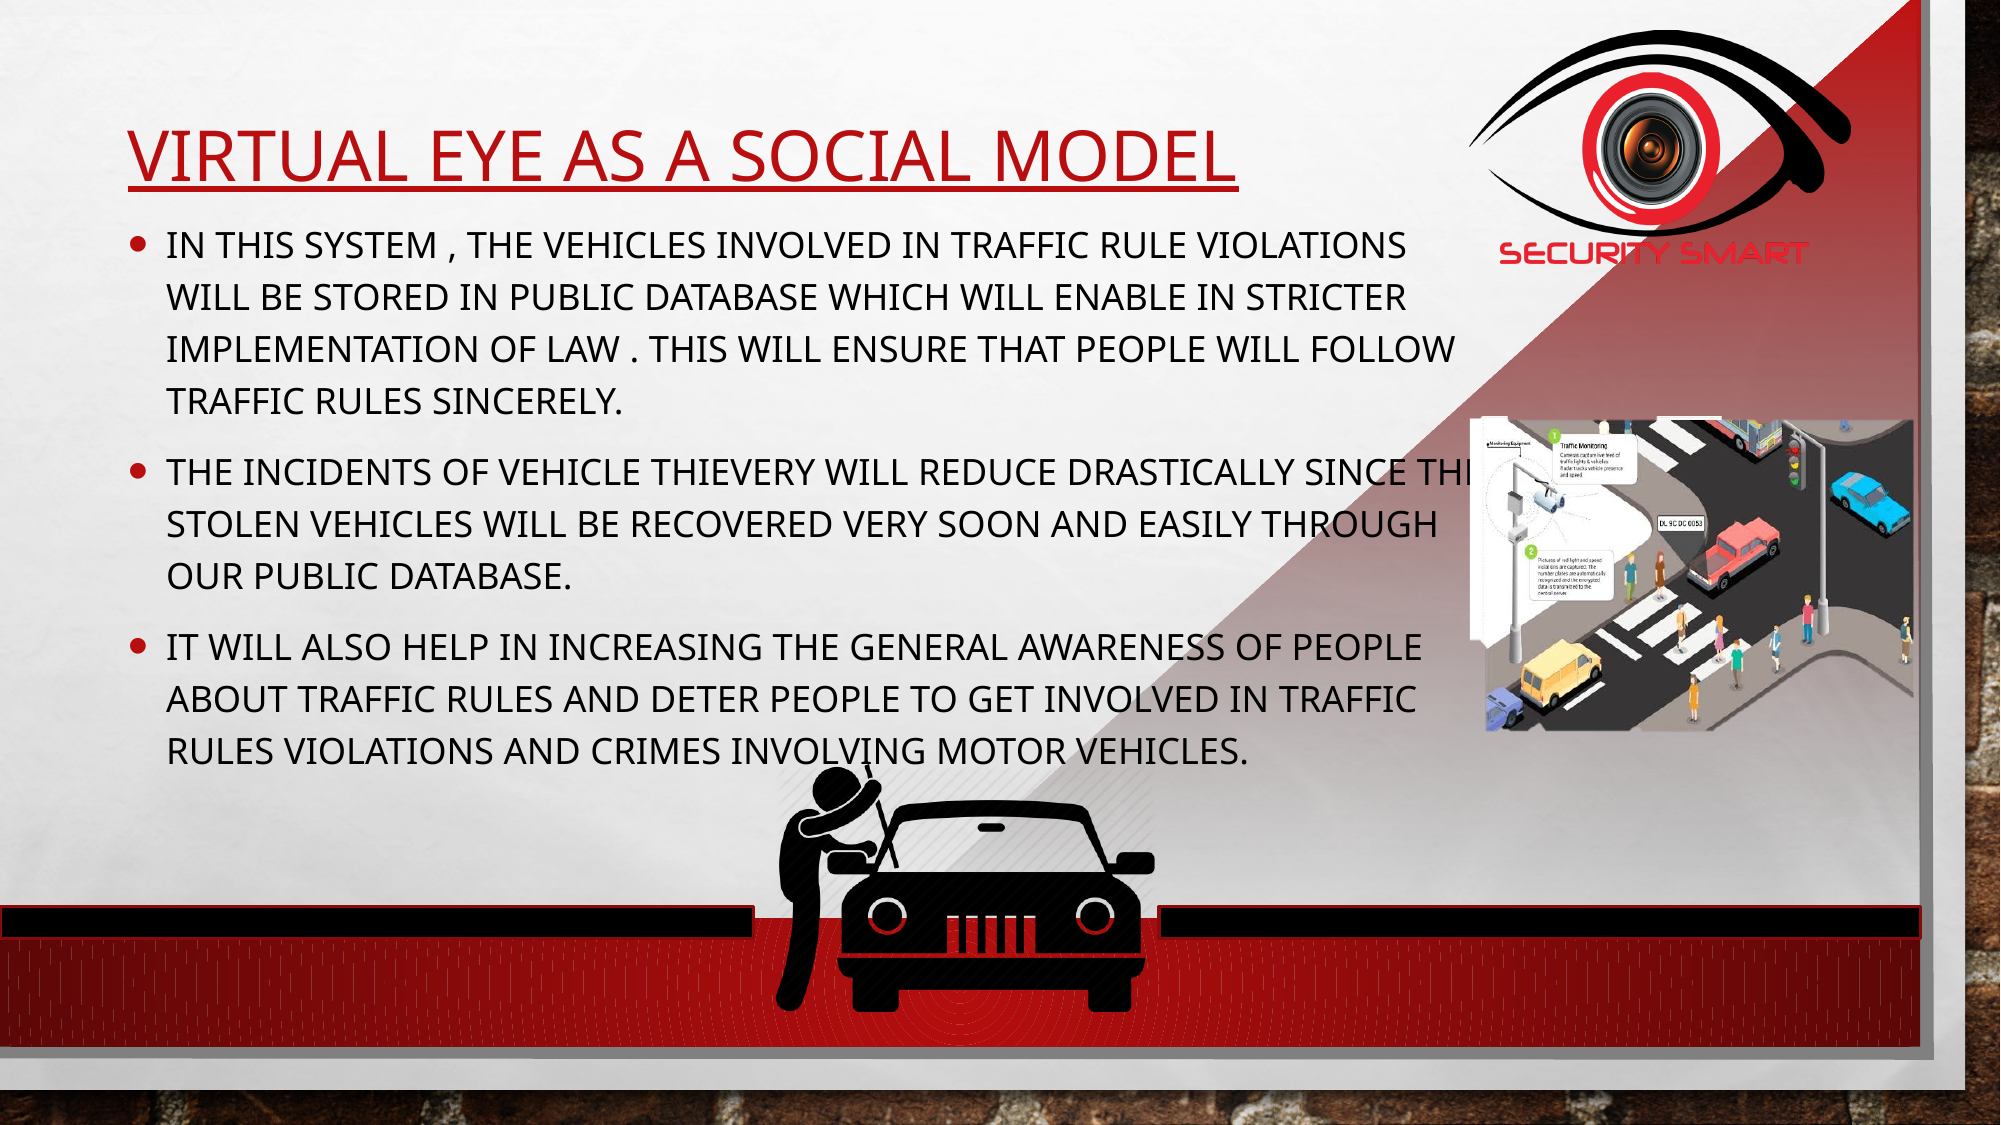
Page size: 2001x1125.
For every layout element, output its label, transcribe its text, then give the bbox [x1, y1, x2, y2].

list In this System , the vehicles involved in traffic rule violations will be stored in public database which will enable in stricter implementation of law . This will ensure that people will follow traffic rules sincerely. The incidents of Vehicle Thievery will reduce drastically since the stolen vehicles will be recovered very soon and easily through our public database. It will also help in increasing the general awareness of people about traffic rules and deter people to get involved in traffic rules violations and crimes involving motor vehicles. [112, 204, 1502, 782]
picture [0, 0, 2000, 1125]
picture [775, 763, 1155, 1012]
title Virtual eye as a social model [112, 112, 1469, 204]
text_box [0, 905, 755, 940]
picture [1469, 416, 1931, 754]
text_box [1155, 754, 1922, 922]
text_box [1502, 0, 1922, 416]
picture [1469, 30, 1851, 264]
text_box [1157, 905, 1922, 940]
